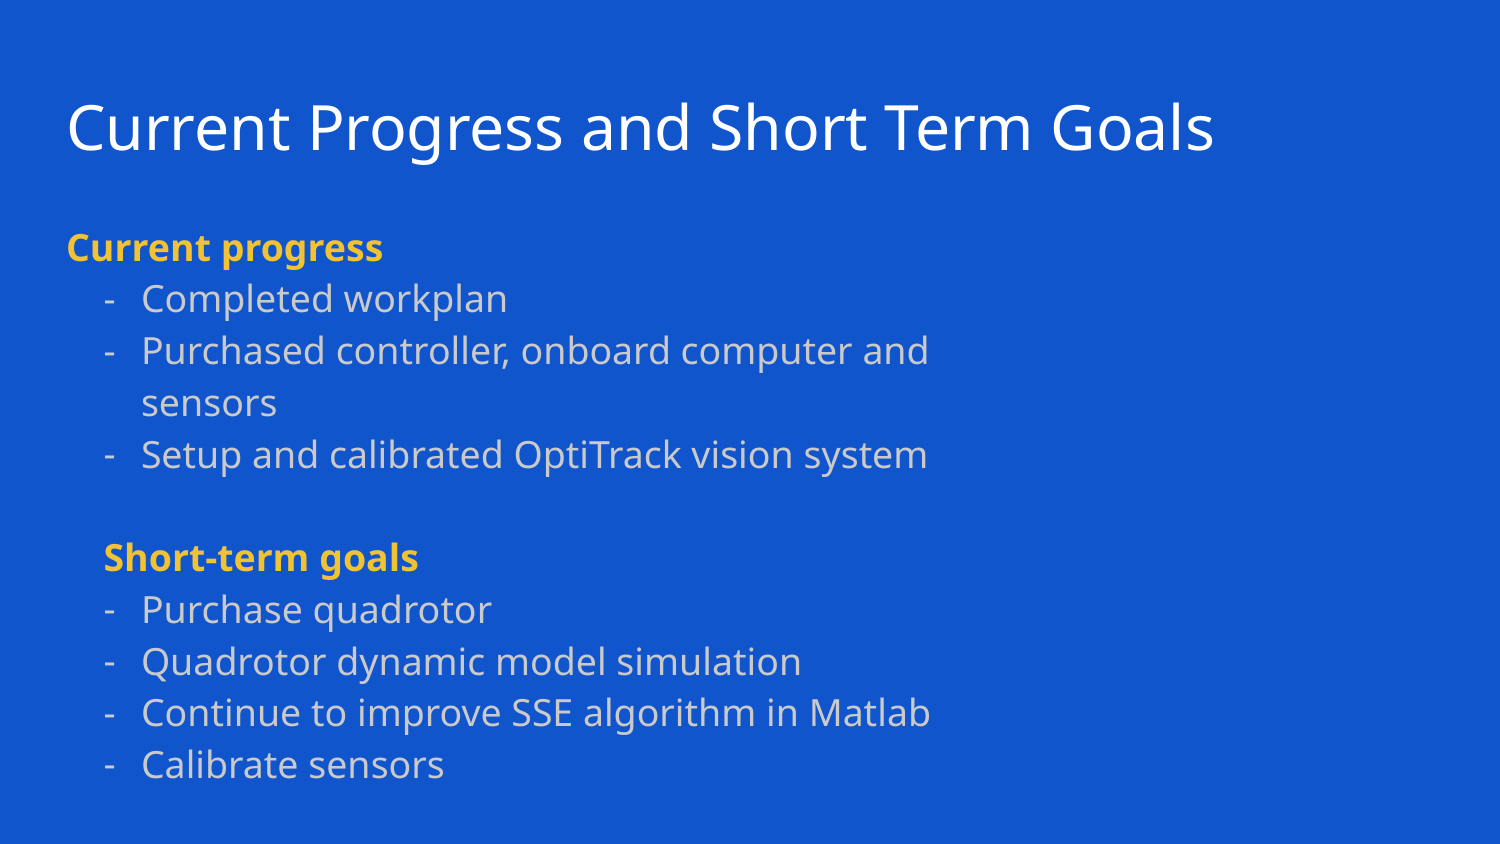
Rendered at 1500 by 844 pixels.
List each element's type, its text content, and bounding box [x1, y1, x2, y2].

title Current Progress and Short Term Goals [51, 72, 1449, 167]
list Current progress Completed workplan Purchased controller, onboard computer and sensors Setup and calibrated OptiTrack vision system Short-term goals Purchase quadrotor Quadrotor dynamic model simulation Continue to improve SSE algorithm in Matlab Calibrate sensors [51, 201, 1049, 803]
